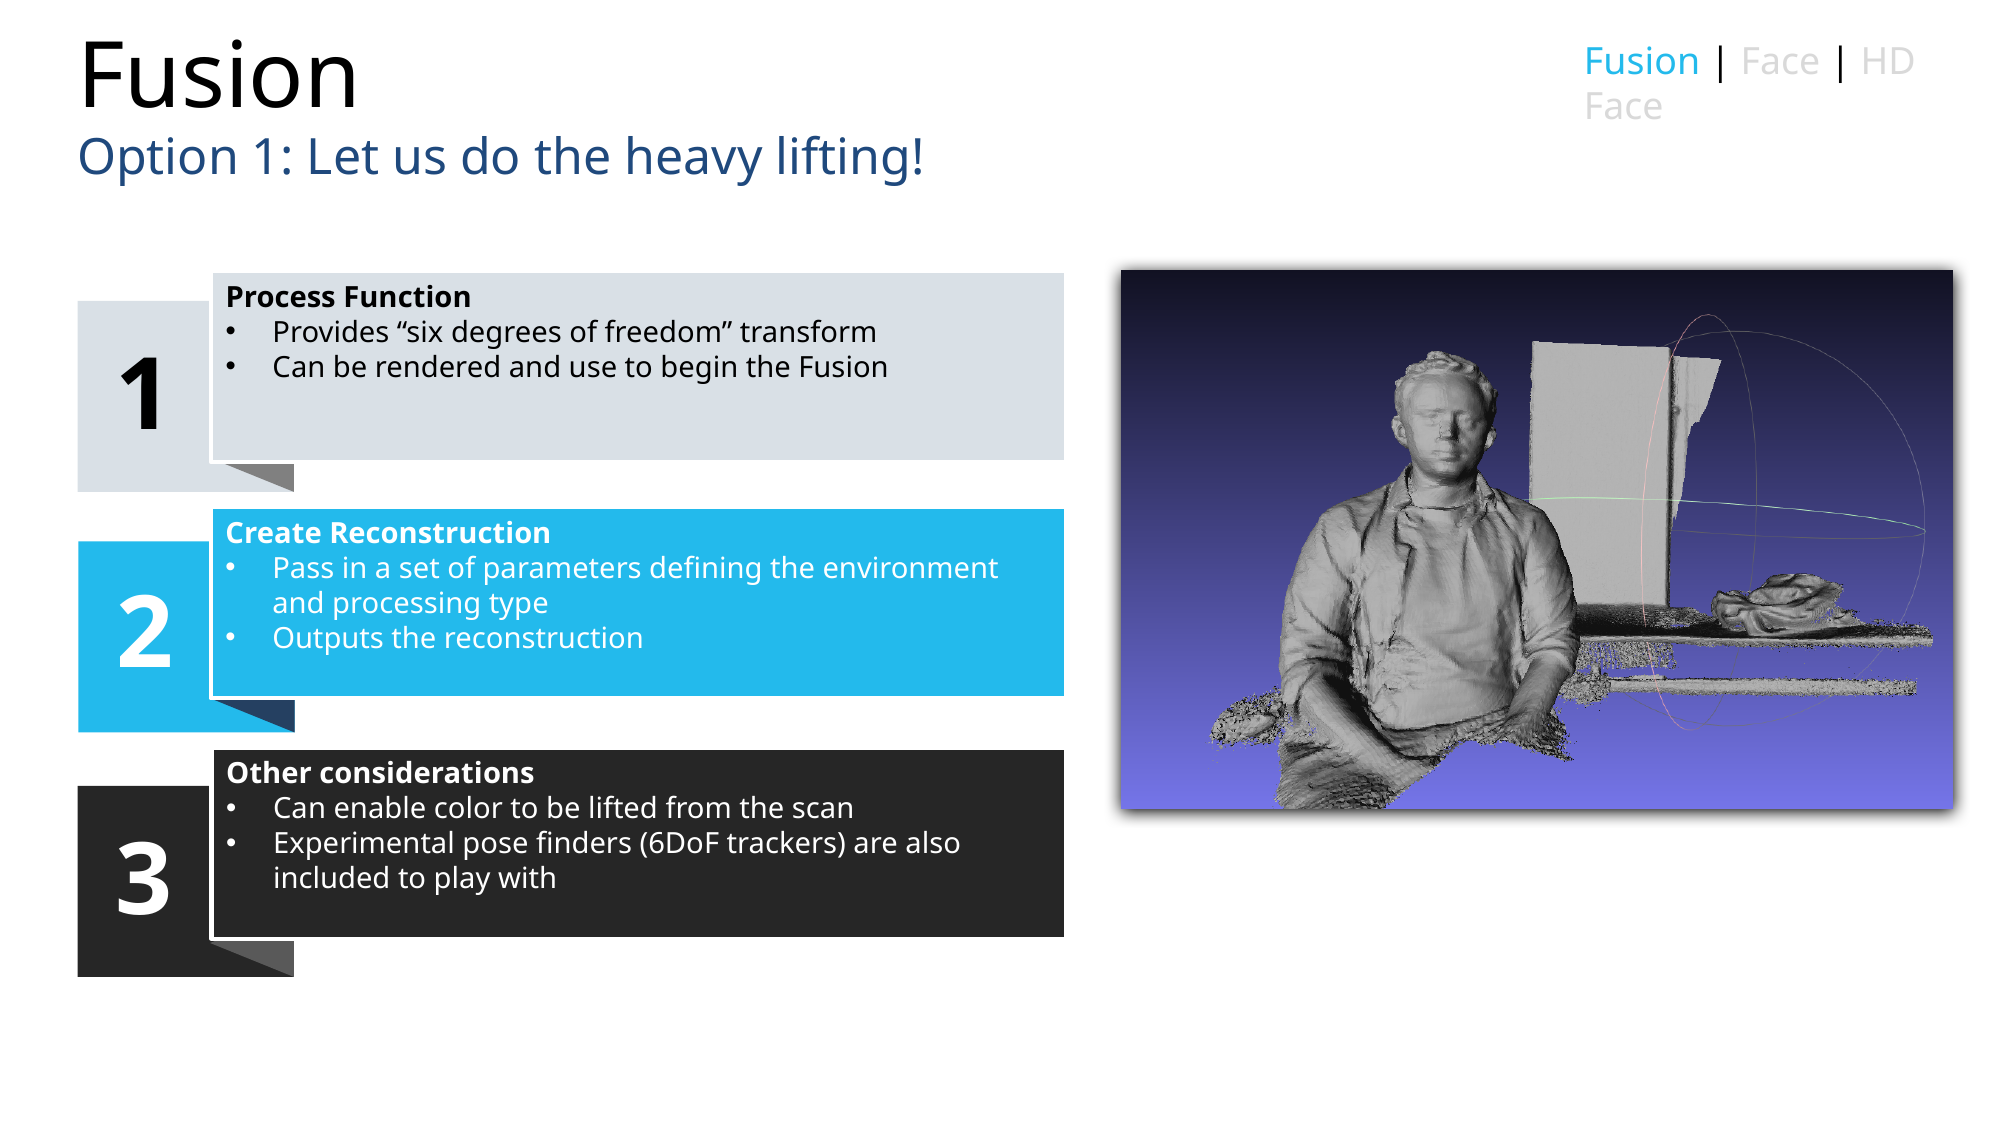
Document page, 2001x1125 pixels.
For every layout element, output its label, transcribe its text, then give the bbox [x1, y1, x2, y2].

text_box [78, 506, 1067, 733]
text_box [77, 270, 1067, 493]
text_box Fusion | Face | HD Face [1569, 29, 1974, 135]
title Fusion [62, 29, 1569, 117]
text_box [77, 747, 1067, 978]
list Option 1: Let us do the heavy lifting! [62, 117, 1953, 205]
picture [1121, 270, 1953, 809]
